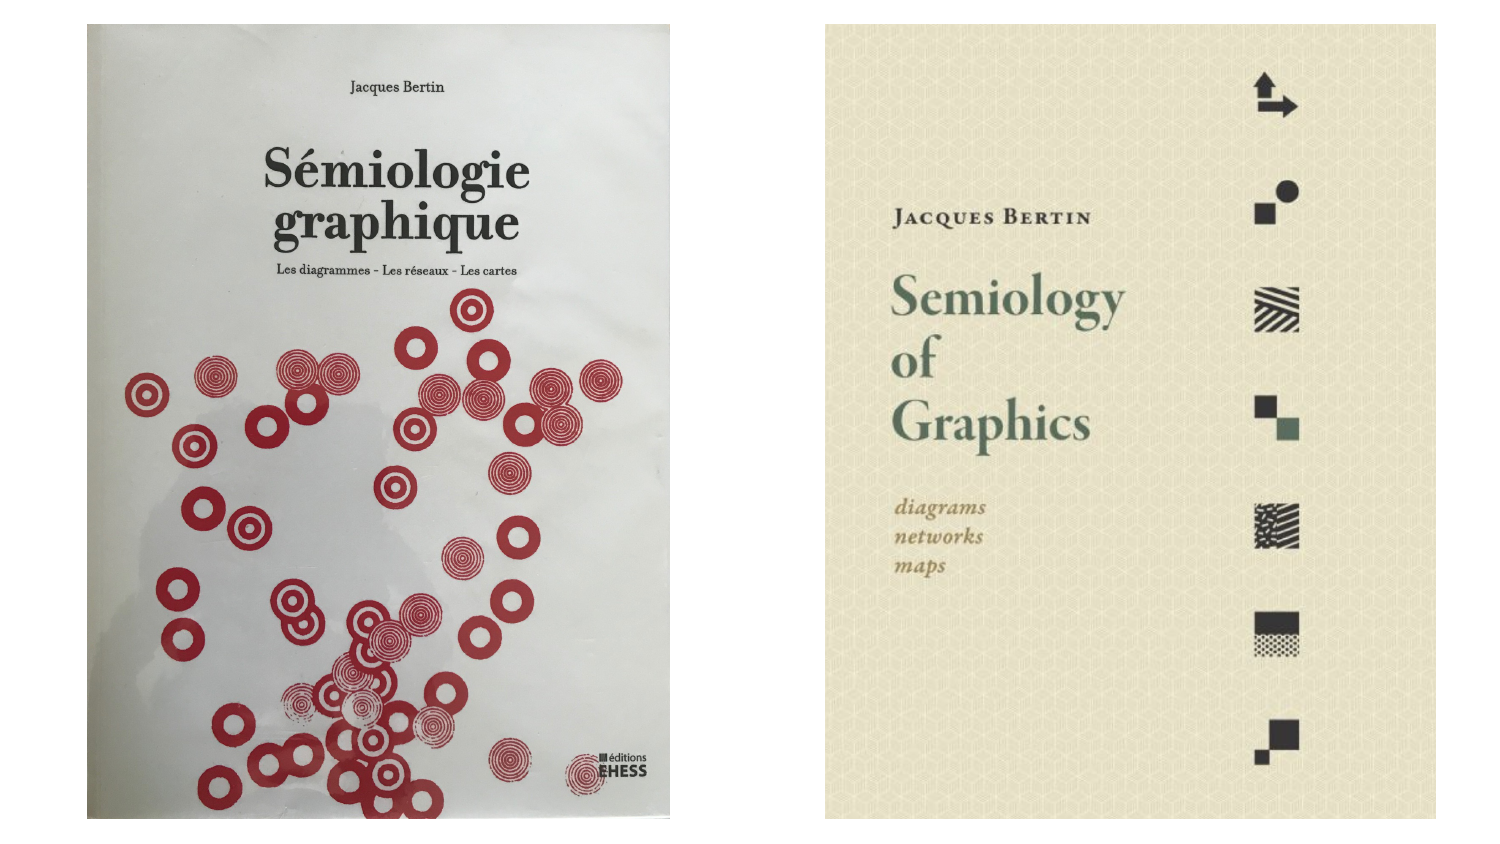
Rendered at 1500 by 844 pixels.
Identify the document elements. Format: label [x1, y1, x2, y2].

picture [824, 24, 1436, 819]
picture [86, 24, 670, 819]
